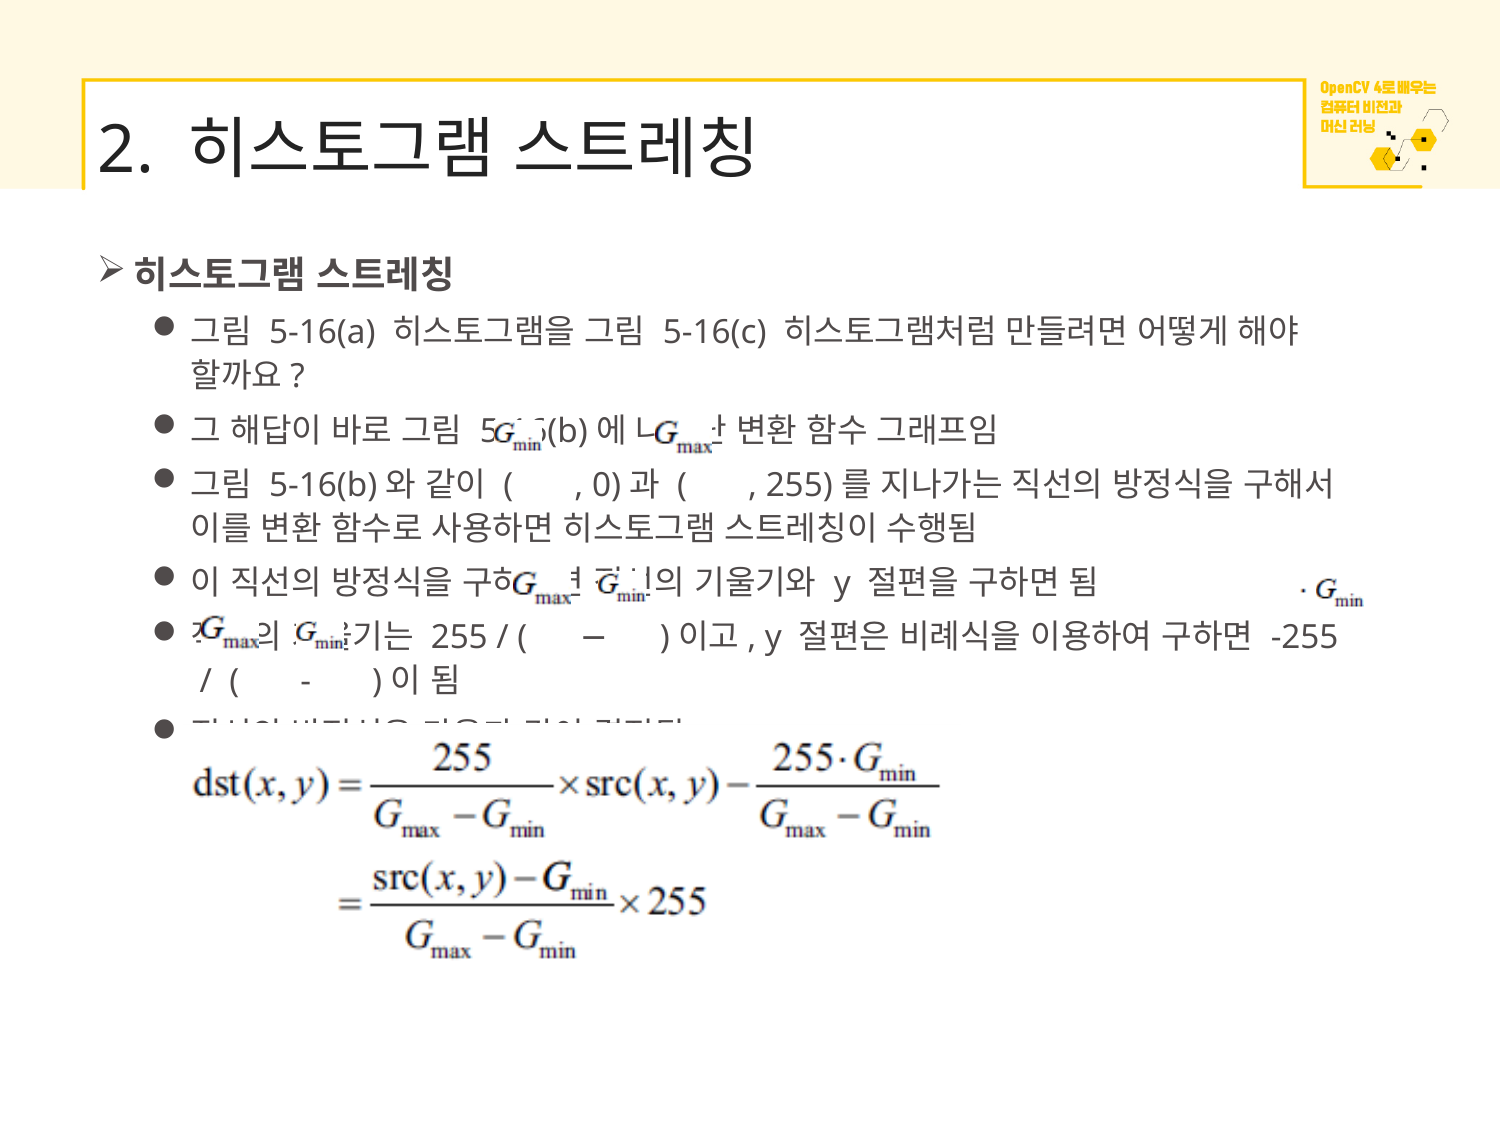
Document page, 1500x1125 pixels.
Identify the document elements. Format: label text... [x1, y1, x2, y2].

title 2. 히스토그램 스트레칭 [82, 61, 1413, 193]
list 히스토그램 스트레칭 그림 5-16(a) 히스토그램을 그림 5-16(c) 히스토그램처럼 만들려면 어떻게 해야 할까요? 그 해답이 바로 그림 5-16(b)에 나타난 변환 함수 그래프임 그림 5-16(b)와 같이 ( , 0)과 ( , 255)를 지나가는 직선의 방정식을 구해서 이를 변환 함수로 사용하면 히스토그램 스트레칭이 수행됨 이 직선의 방정식을 구하려면 직선의 기울기와 y 절편을 구하면 됨 직선의 기울기는 255 / ( − )이고, y 절편은 비례식을 이용하여 구하면 -255 / ( - )이 됨 직선의 방정식은 다음과 같이 결정됨 [81, 239, 1412, 1054]
picture [0, 0, 1500, 1125]
